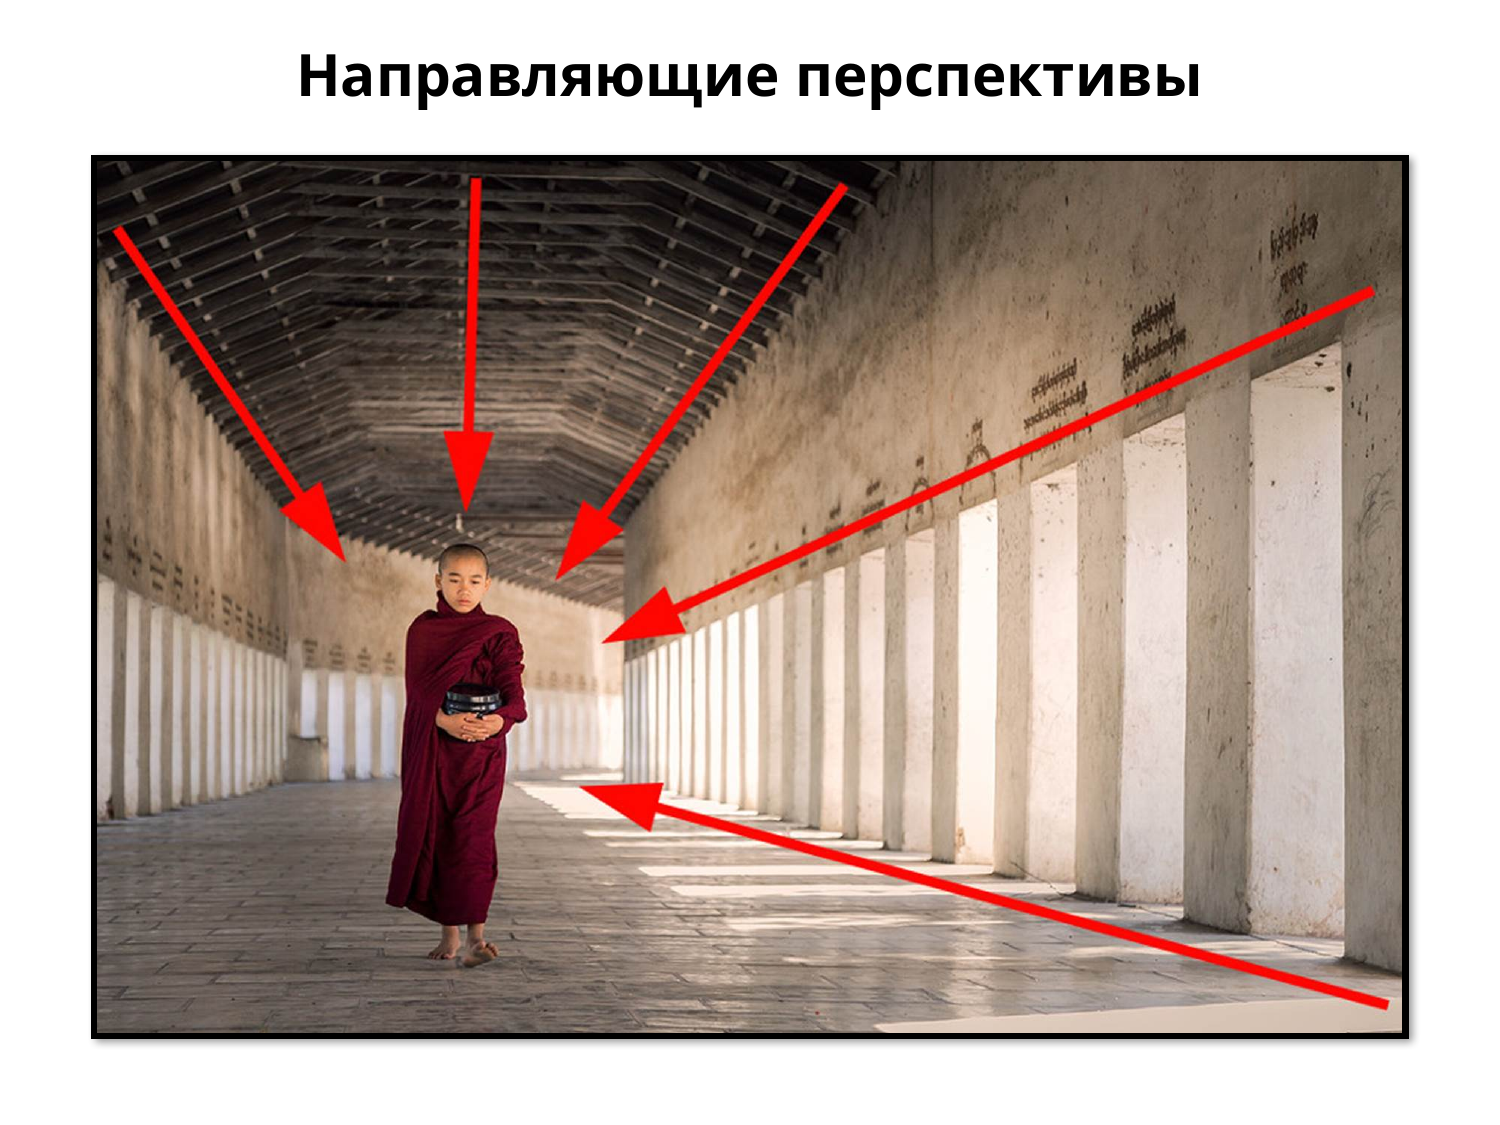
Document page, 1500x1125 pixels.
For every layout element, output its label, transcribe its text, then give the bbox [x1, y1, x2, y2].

text_box Направляющие перспективы [17, 30, 1483, 116]
picture [97, 160, 1403, 1033]
